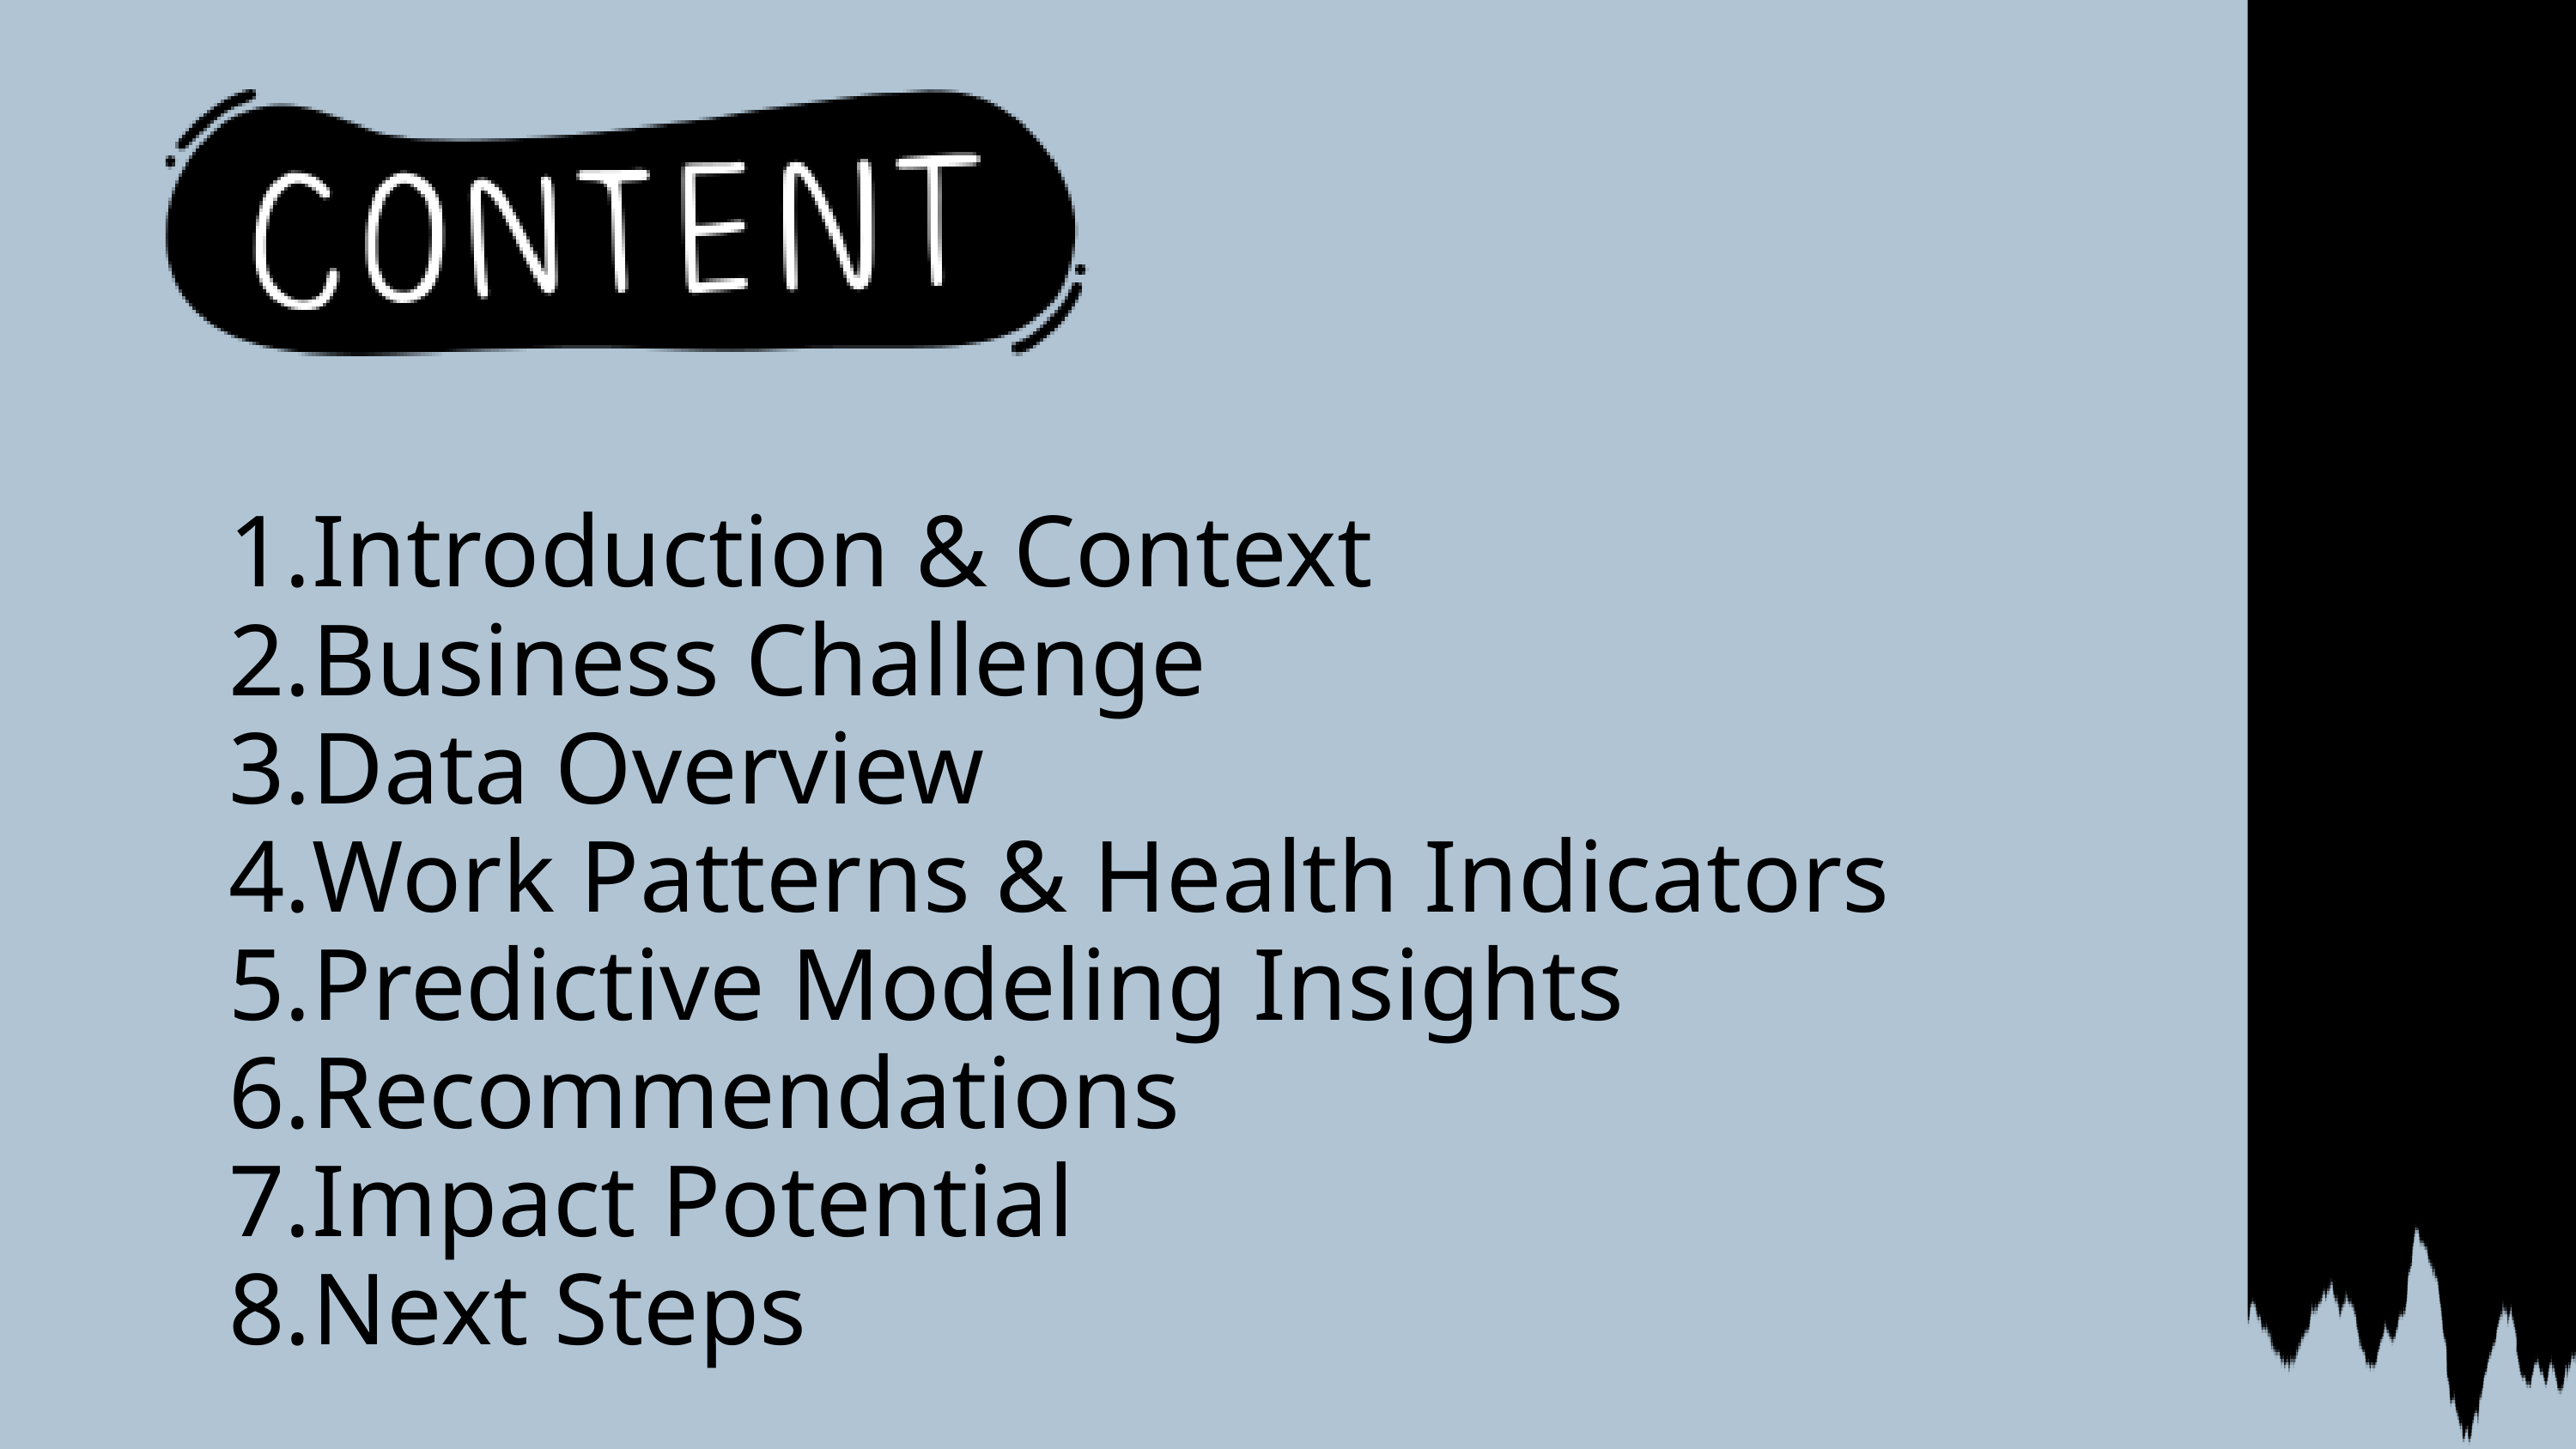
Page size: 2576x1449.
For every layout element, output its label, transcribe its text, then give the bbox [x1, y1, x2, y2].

text_box [165, 89, 1090, 356]
text_box Introduction & Context Business Challenge Data Overview Work Patterns & Health Indicators Predictive Modeling Insights Recommendations Impact Potential Next Steps [144, 441, 2182, 1365]
text_box [2247, 0, 2576, 1449]
